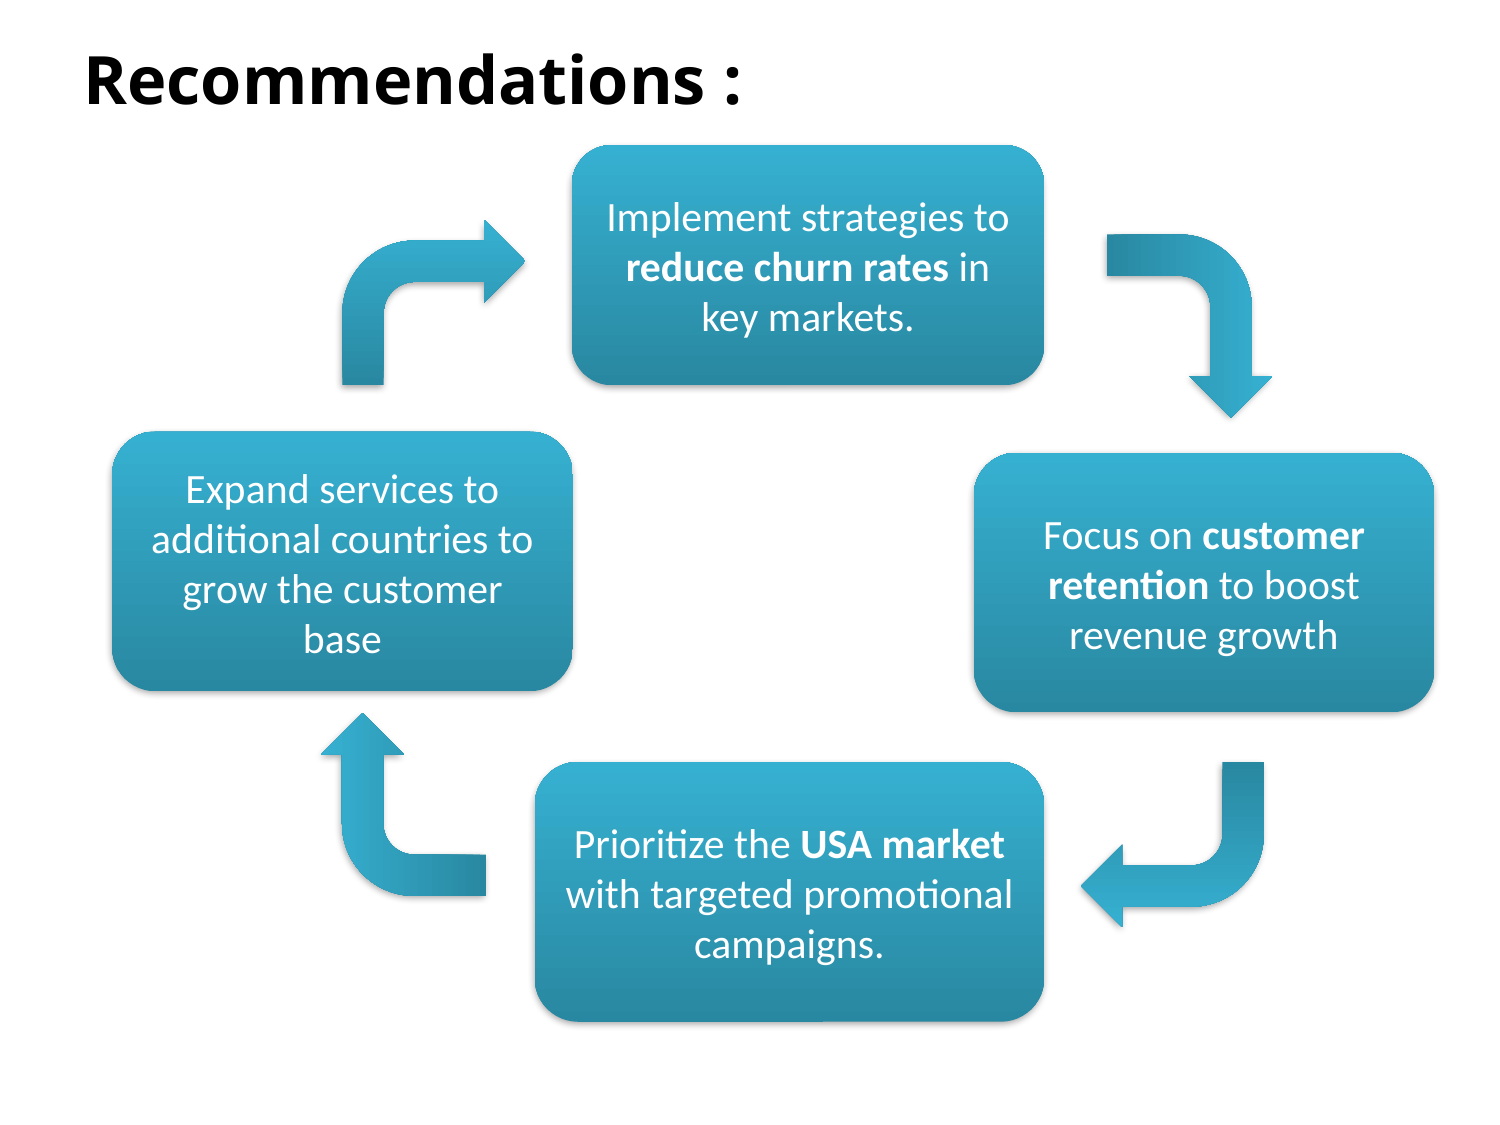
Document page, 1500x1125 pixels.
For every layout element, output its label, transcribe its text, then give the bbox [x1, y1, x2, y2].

text_box [1106, 234, 1273, 418]
text_box [342, 219, 526, 386]
text_box Focus on customer retention to boost revenue growth [973, 452, 1435, 713]
text_box Recommendations : [68, 30, 758, 125]
text_box [321, 712, 487, 896]
text_box Prioritize the USA market with targeted promotional campaigns. [534, 761, 1045, 1022]
text_box [1080, 761, 1264, 928]
text_box Expand services to additional countries to grow the customer base [112, 431, 573, 692]
text_box Implement strategies to reduce churn rates in key markets. [571, 145, 1045, 386]
